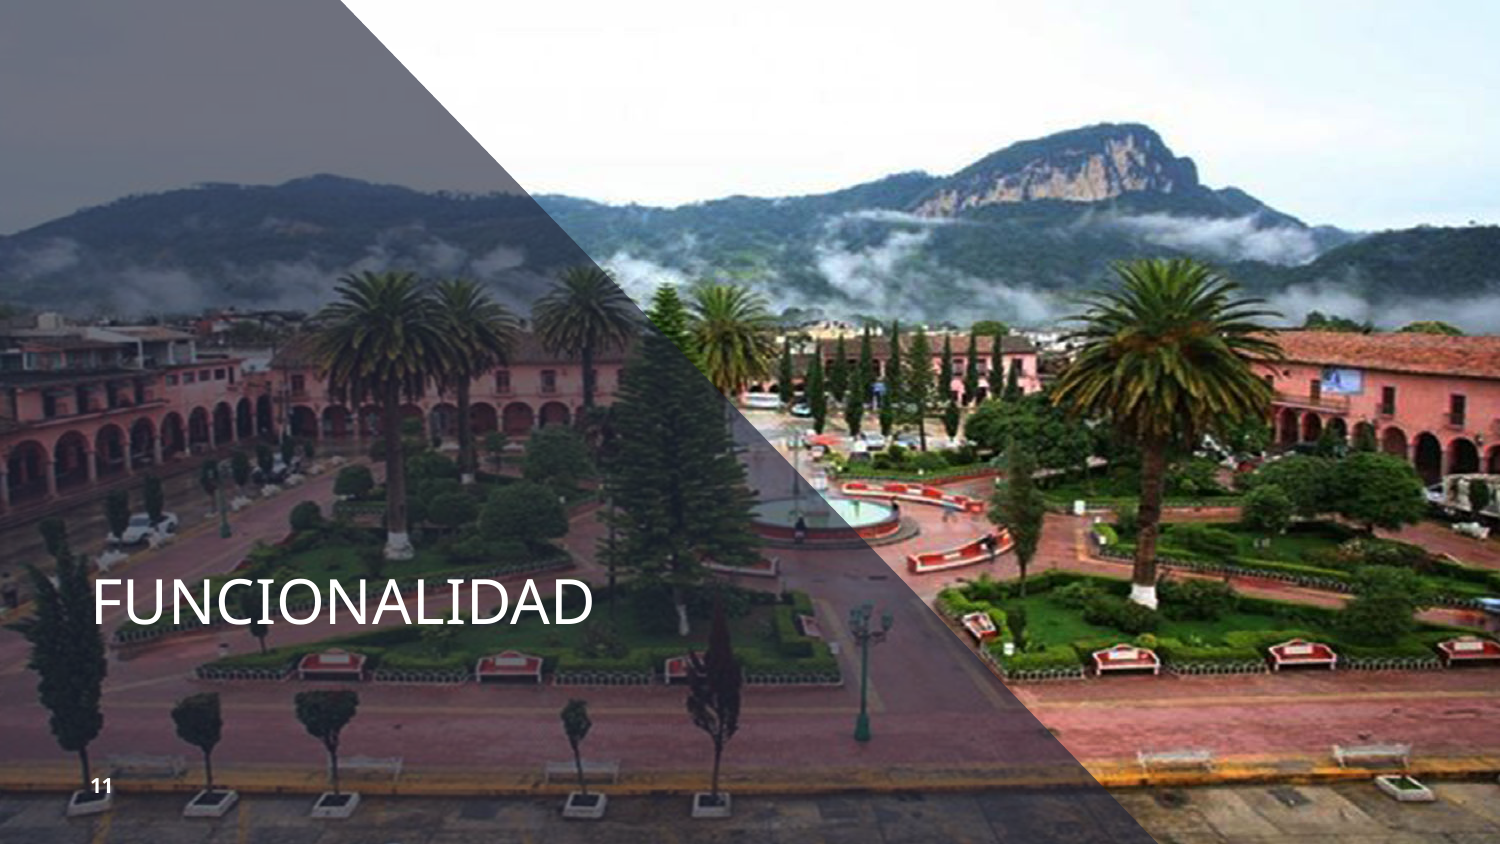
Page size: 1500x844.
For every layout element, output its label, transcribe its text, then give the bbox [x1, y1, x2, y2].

picture [342, 0, 1500, 844]
slide_number 11 [75, 766, 165, 807]
title FUNCIONALIDAD [75, 486, 629, 652]
